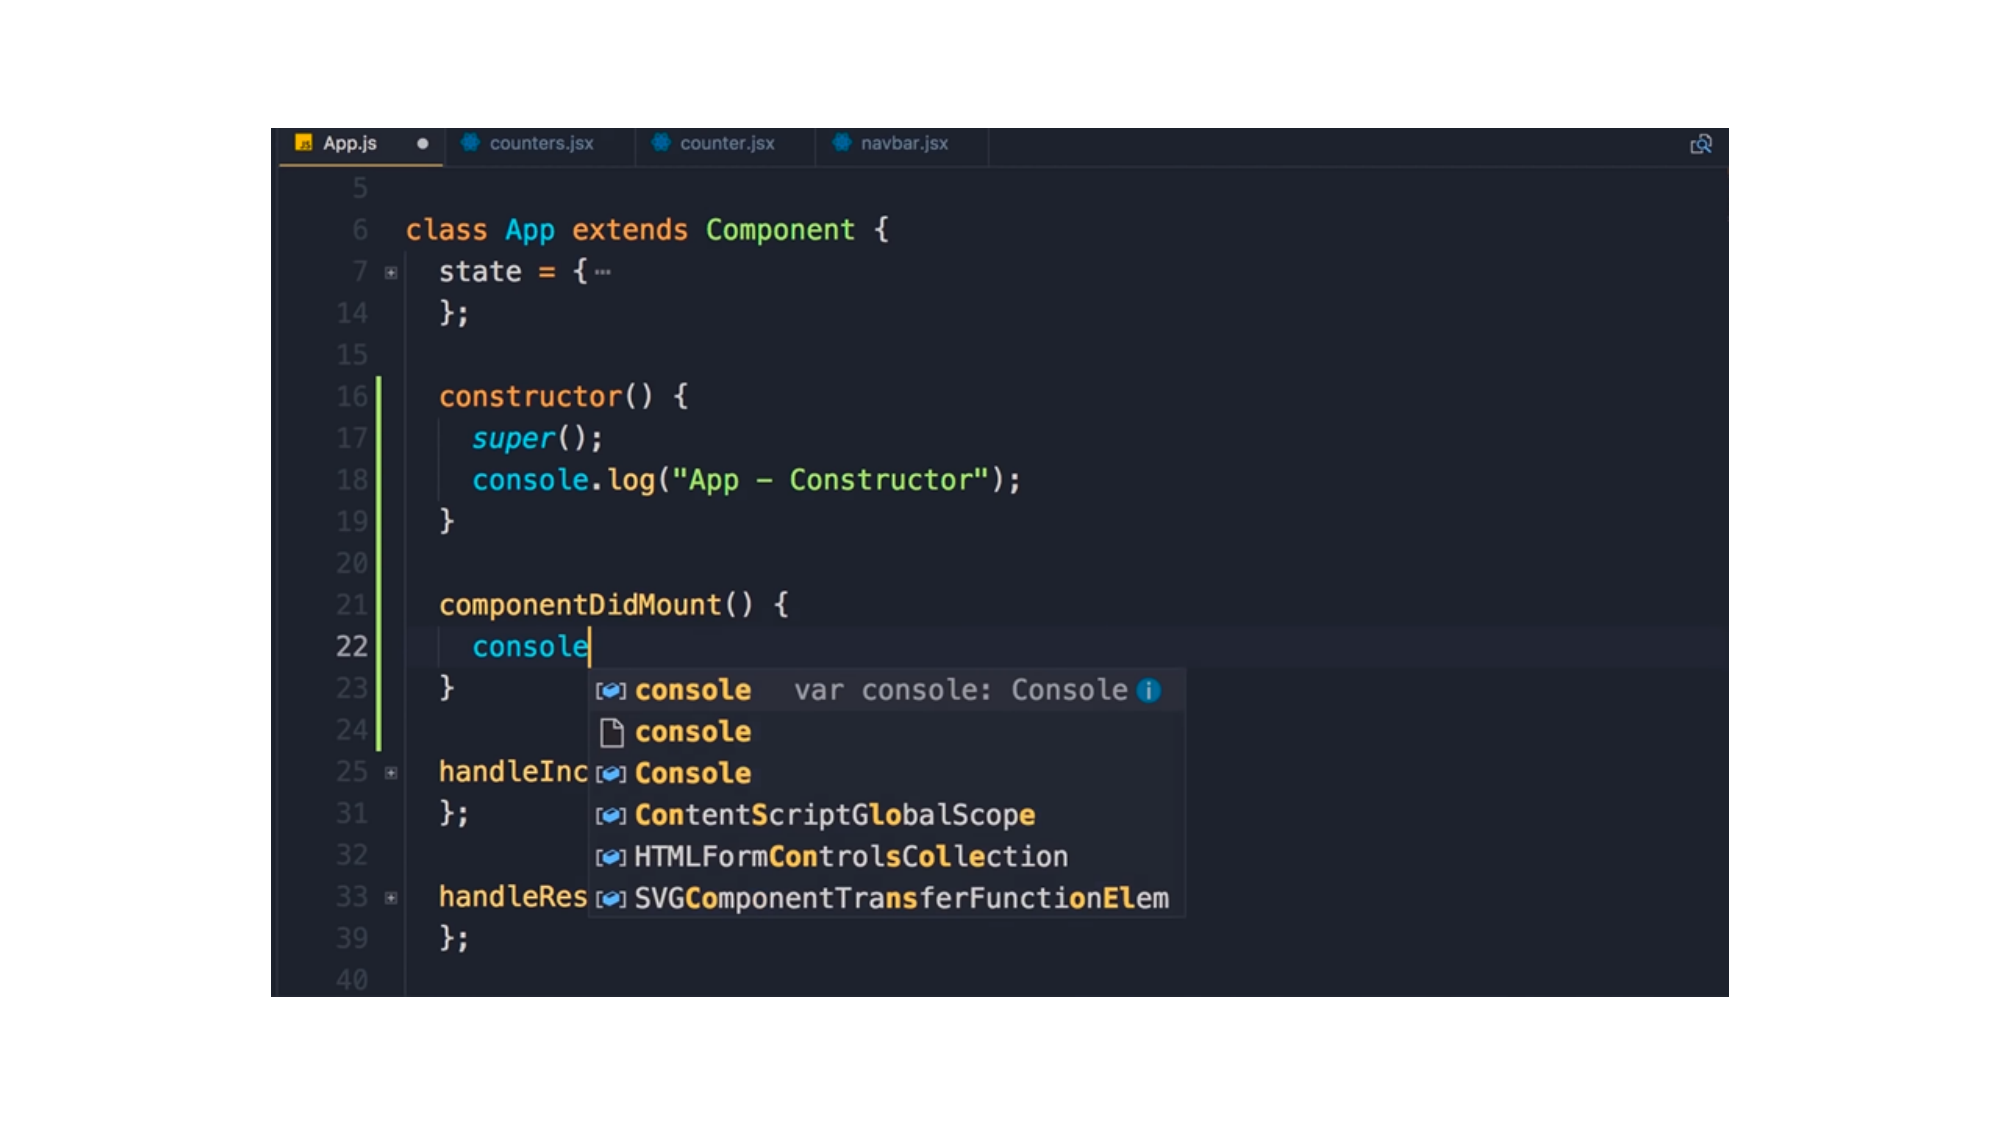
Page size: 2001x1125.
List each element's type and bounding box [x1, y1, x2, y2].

picture [271, 128, 1729, 997]
